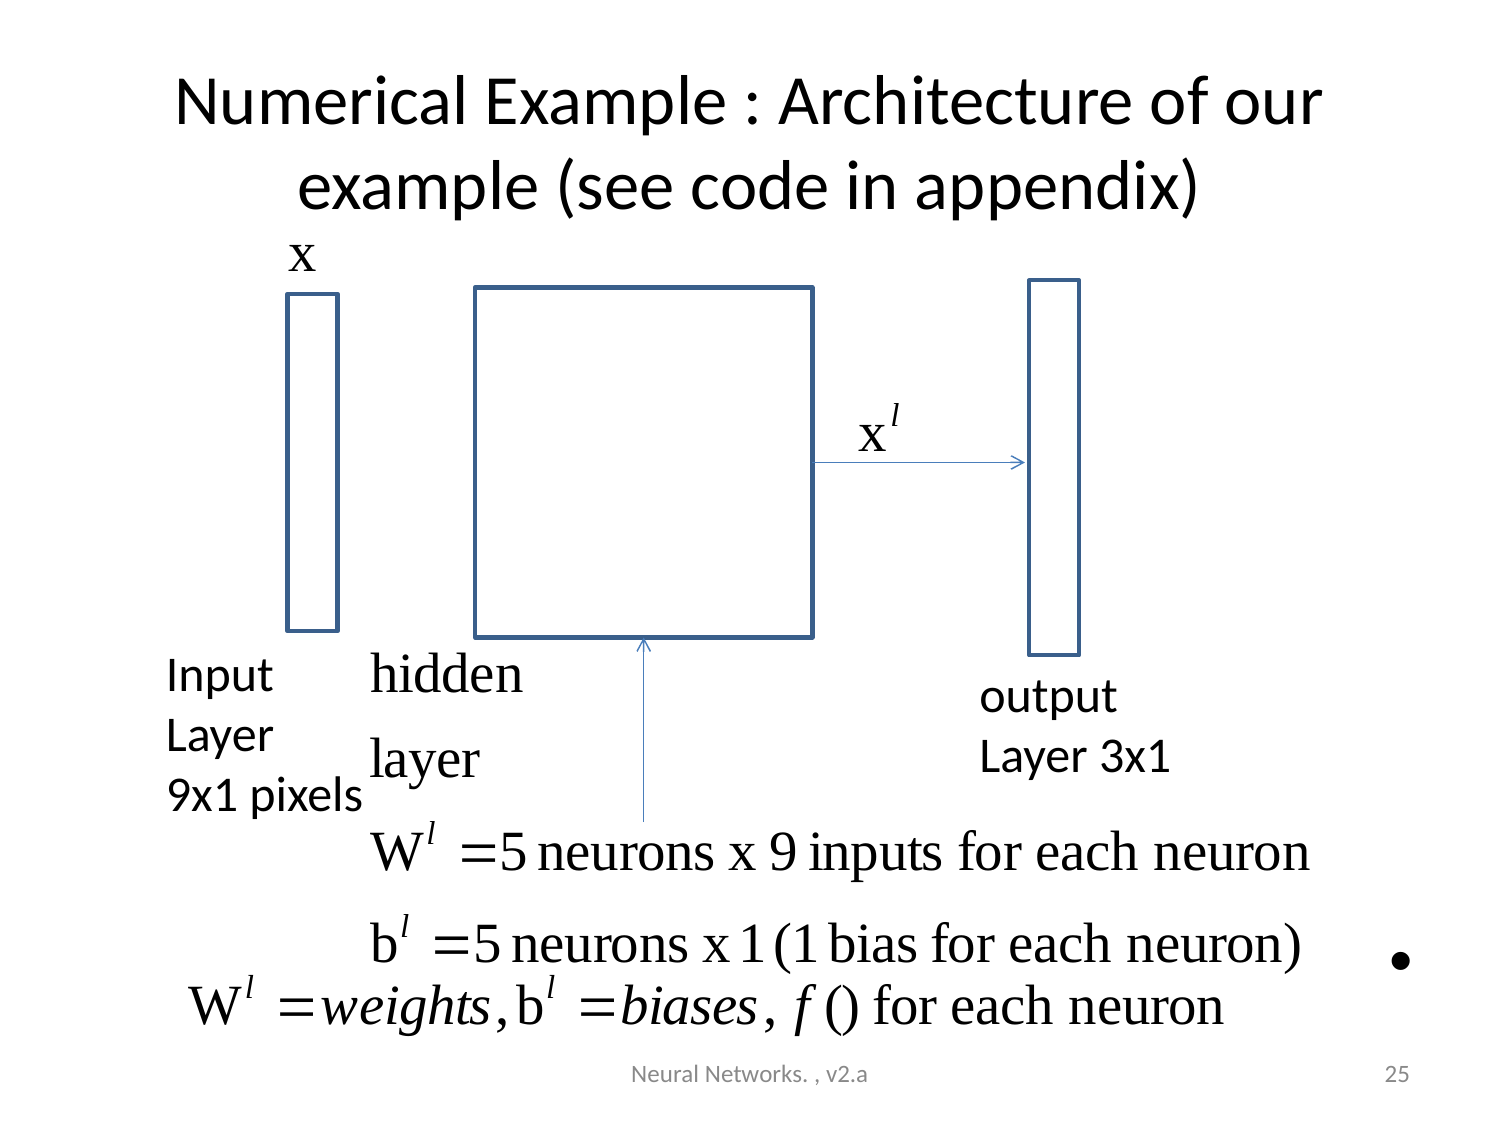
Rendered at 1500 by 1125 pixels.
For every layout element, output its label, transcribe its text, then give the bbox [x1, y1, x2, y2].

text_box [1027, 278, 1081, 641]
slide_number 25 [1074, 1042, 1425, 1103]
text_box Input Layer 9x1 pixels [151, 633, 379, 829]
text_box [285, 292, 340, 633]
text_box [279, 209, 346, 281]
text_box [179, 962, 1237, 1049]
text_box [361, 642, 1326, 990]
list [1374, 912, 1500, 1025]
title Numerical Example : Architecture of our example (see code in appendix) [75, 45, 1425, 233]
footer Neural Networks. , v2.a [512, 1056, 988, 1103]
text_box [849, 389, 912, 461]
text_box [473, 285, 815, 640]
